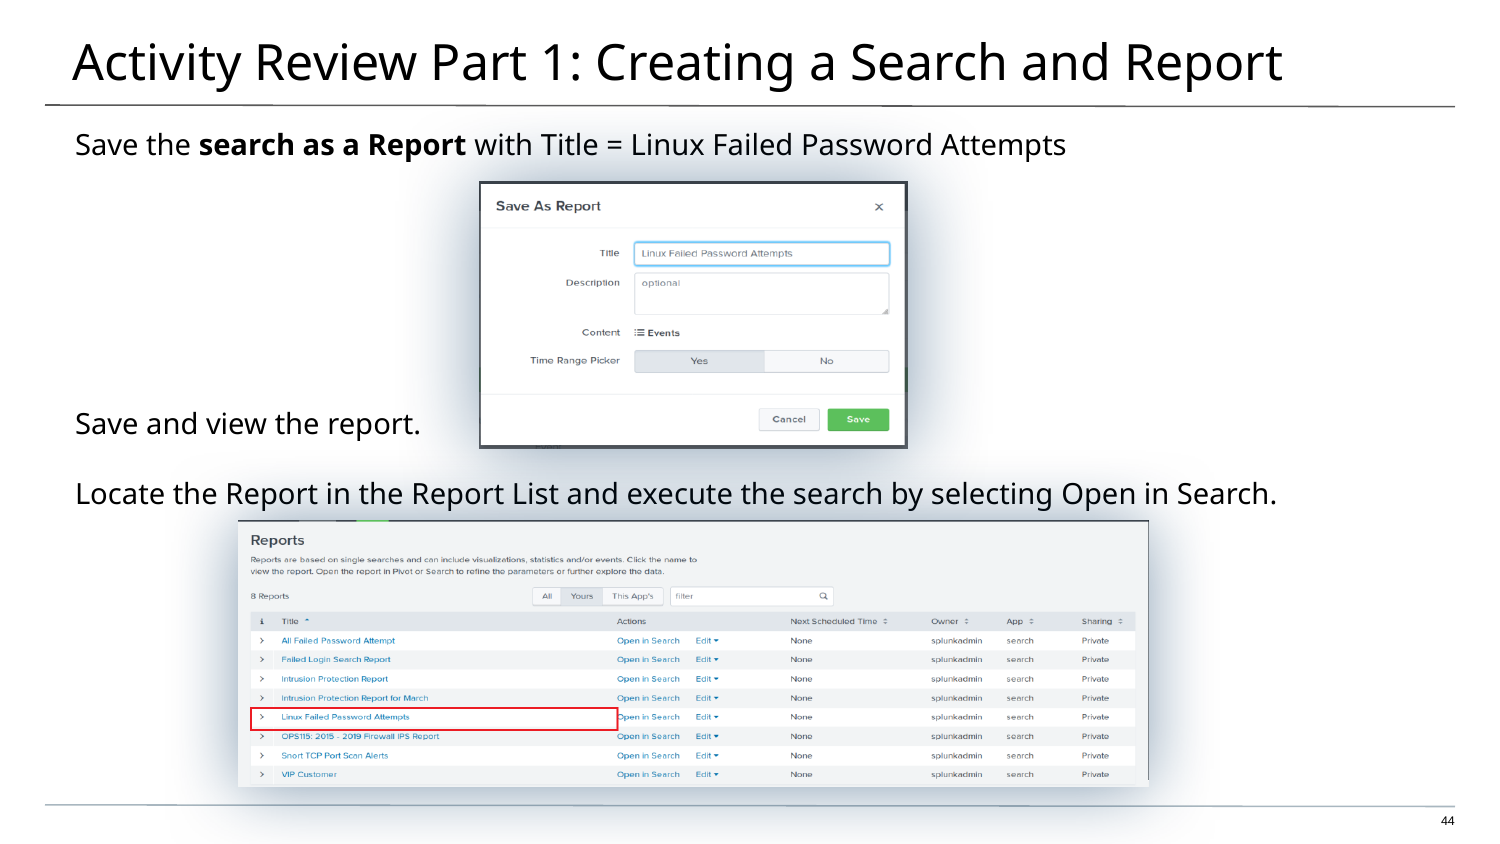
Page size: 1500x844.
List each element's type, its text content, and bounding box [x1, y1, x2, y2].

subtitle Save the search as a Report with Title = Linux Failed Password Attempts Save and view the report. Locate the Report in the Report List and execute the search by selecting Open in Search. [0, 110, 1500, 171]
title Activity Review Part 1: Creating a Search and Report [0, 0, 1500, 88]
picture [479, 181, 908, 449]
picture [238, 519, 1149, 788]
slide_number 44 [1412, 813, 1455, 831]
